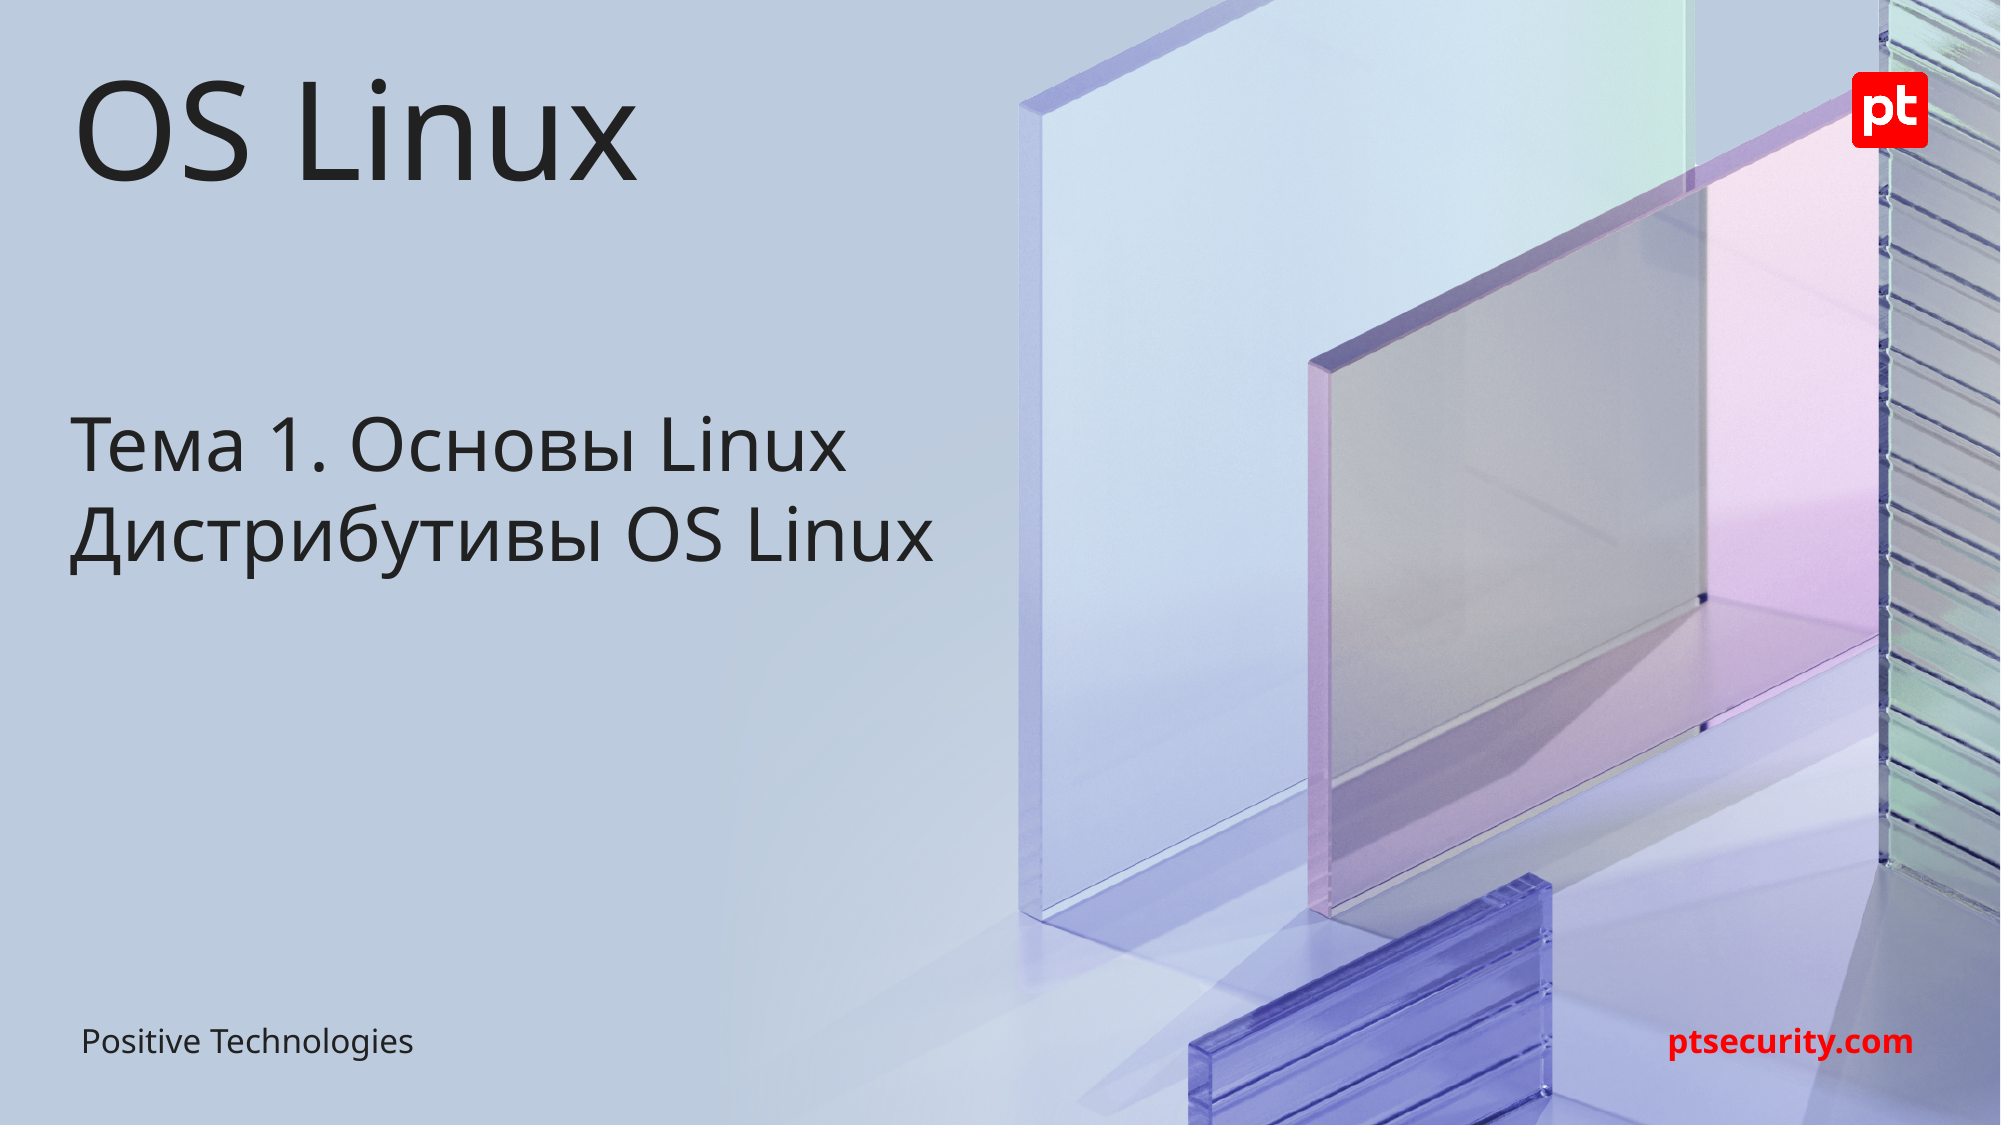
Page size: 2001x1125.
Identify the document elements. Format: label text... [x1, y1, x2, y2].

title OS Linux [56, 62, 1029, 377]
picture [719, 0, 2001, 1125]
list Тема 1. Основы Linux Дистрибутивы OS Linux [55, 389, 1026, 979]
